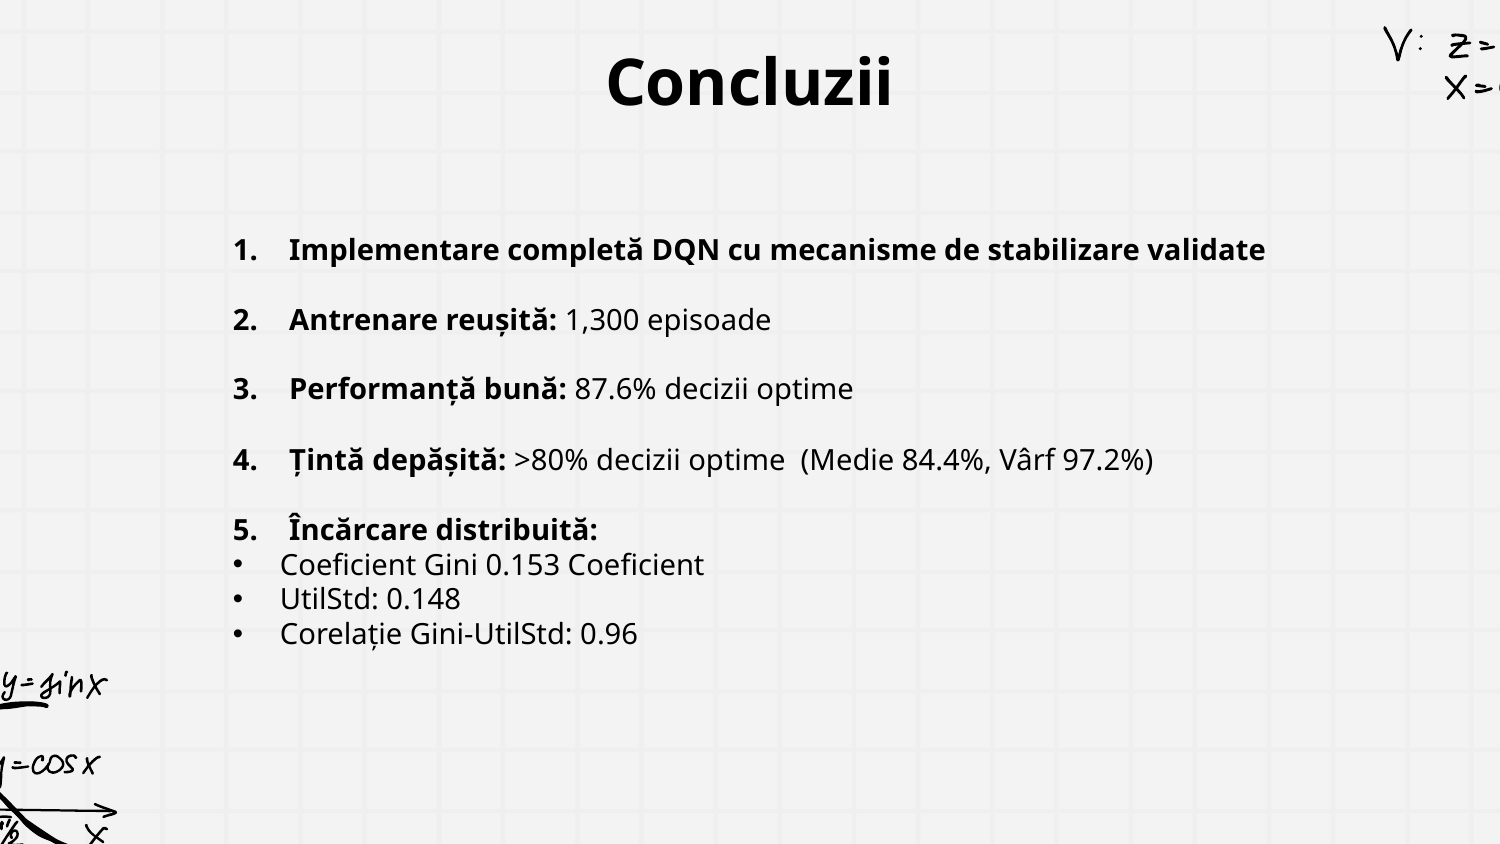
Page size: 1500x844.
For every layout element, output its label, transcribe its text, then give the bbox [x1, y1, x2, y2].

title Concluzii [44, 25, 1456, 120]
text_box Implementare completă DQN cu mecanisme de stabilizare validate Antrenare reușită: 1,300 episoade Performanță bună: 87.6% decizii optime Țintă depășită: >80% decizii optime (Medie 84.4%, Vârf 97.2%) Încărcare distribuită: Coeficient Gini 0.153 Coeficient UtilStd: 0.148 Corelație Gini-UtilStd: 0.96 [218, 223, 1282, 693]
